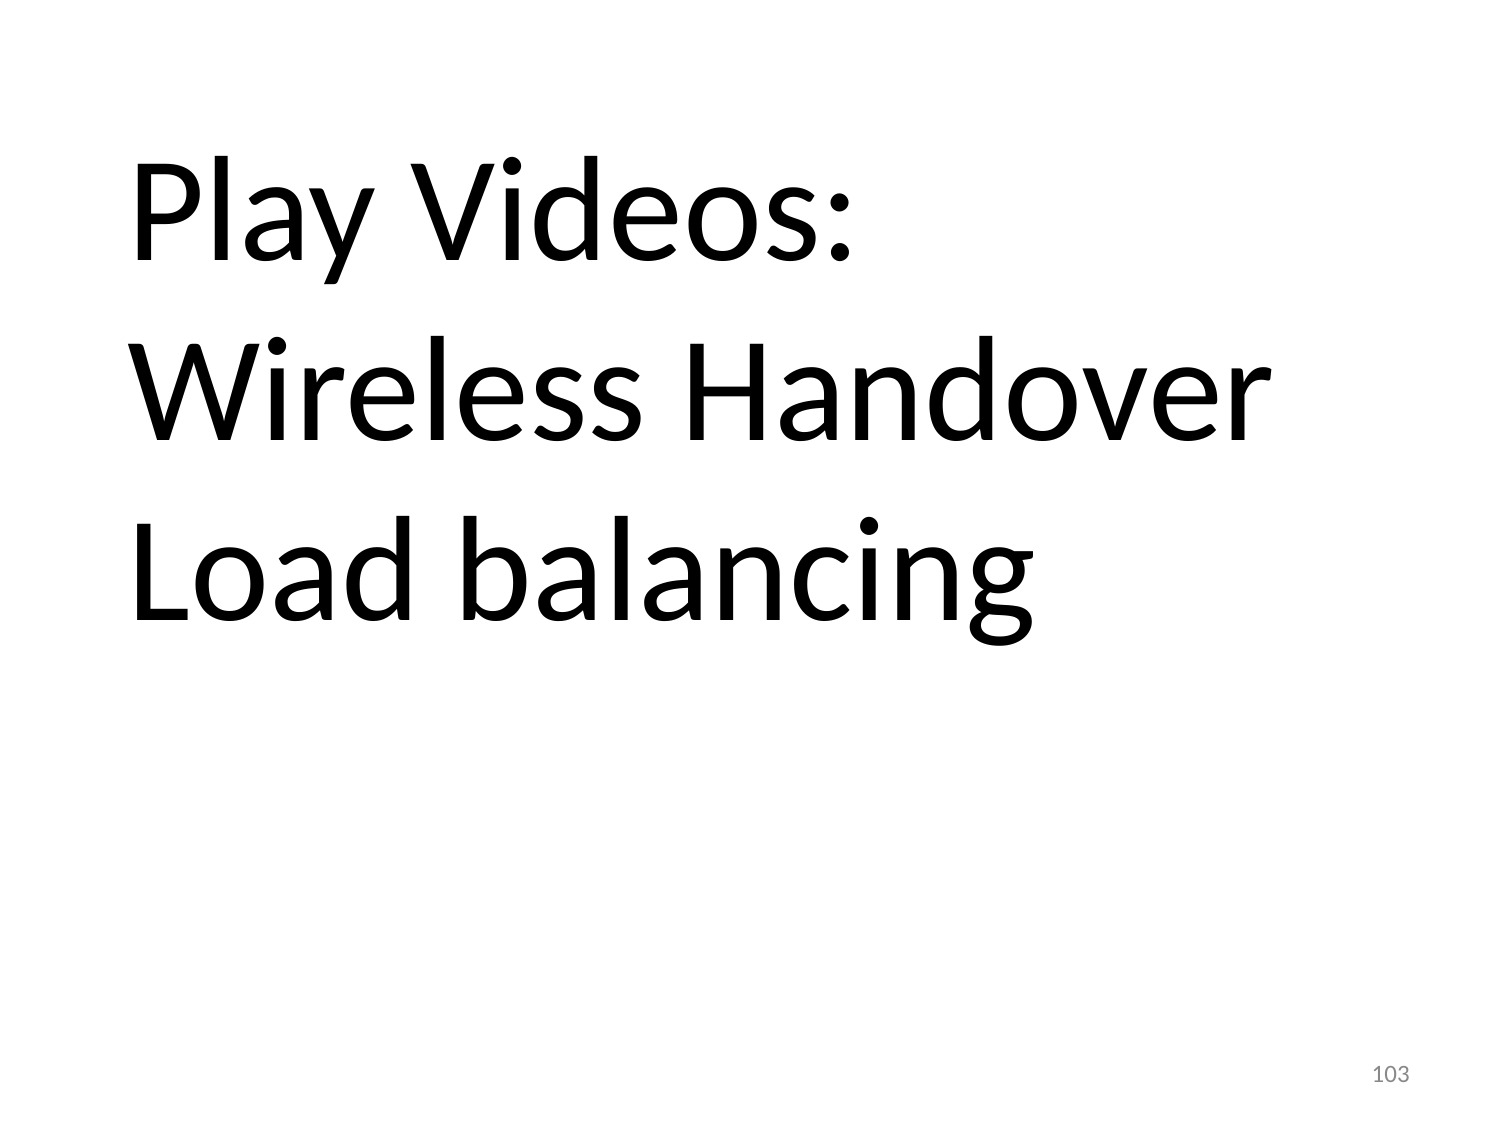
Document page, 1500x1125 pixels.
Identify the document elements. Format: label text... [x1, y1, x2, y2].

title Play Videos: Wireless Handover Load balancing [112, 349, 1388, 591]
slide_number 103 [1074, 1042, 1425, 1103]
